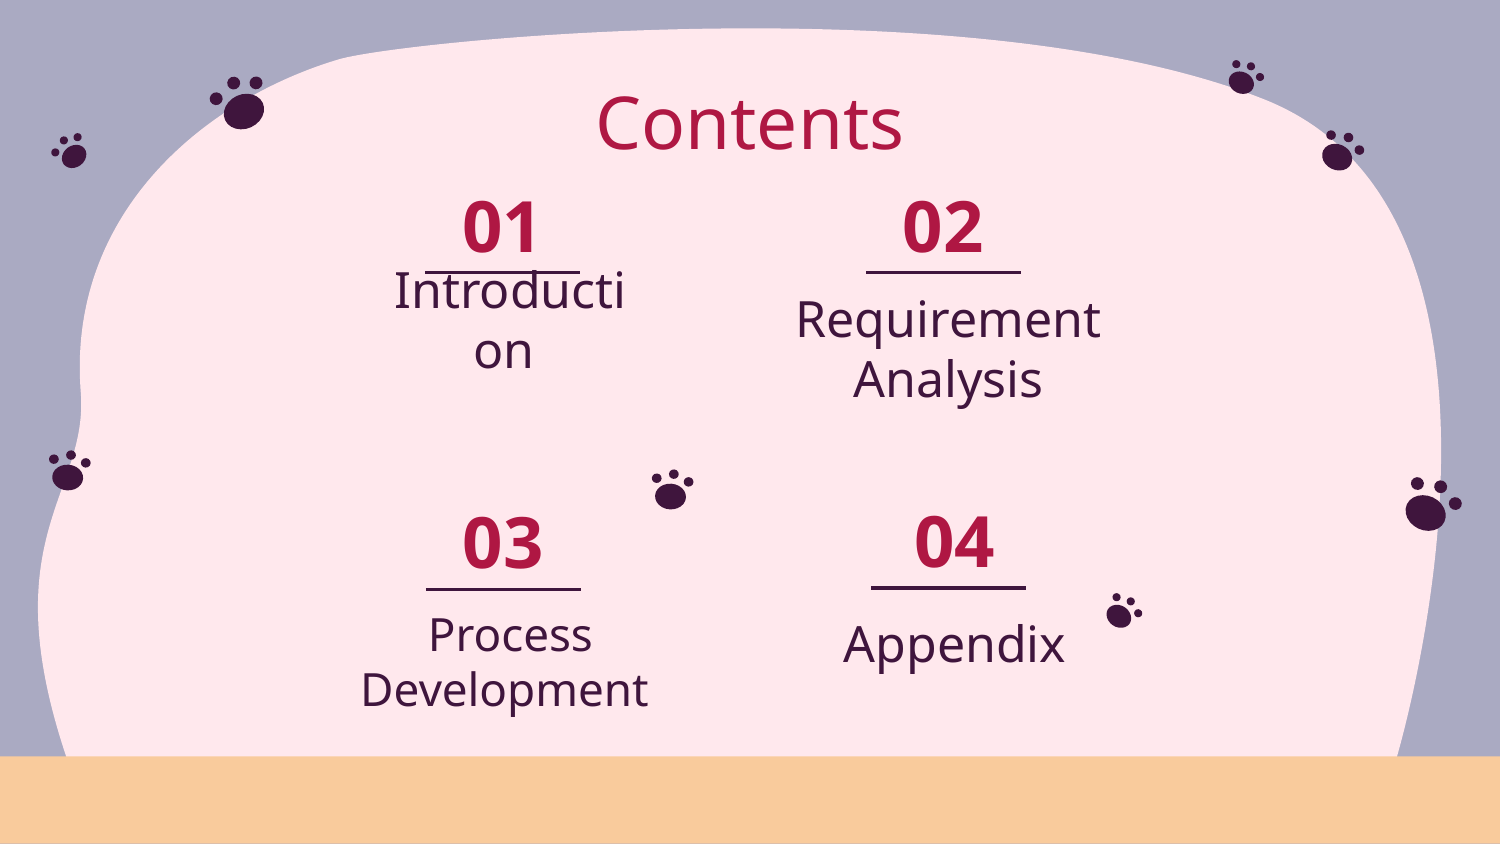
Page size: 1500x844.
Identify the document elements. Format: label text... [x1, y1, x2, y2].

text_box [1226, 60, 1263, 95]
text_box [650, 468, 694, 510]
title 01 [398, 175, 608, 273]
text_box Process Development [318, 620, 703, 701]
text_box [1105, 594, 1141, 629]
subtitle Appendix [751, 602, 1136, 683]
title 02 [838, 175, 1049, 273]
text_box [1320, 130, 1363, 172]
subtitle Requirement Analysis [756, 291, 1141, 403]
title Contents [118, 72, 1382, 167]
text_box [212, 75, 270, 130]
title 03 [398, 491, 608, 590]
title 04 [850, 490, 1060, 588]
subtitle Introduction [366, 266, 655, 370]
